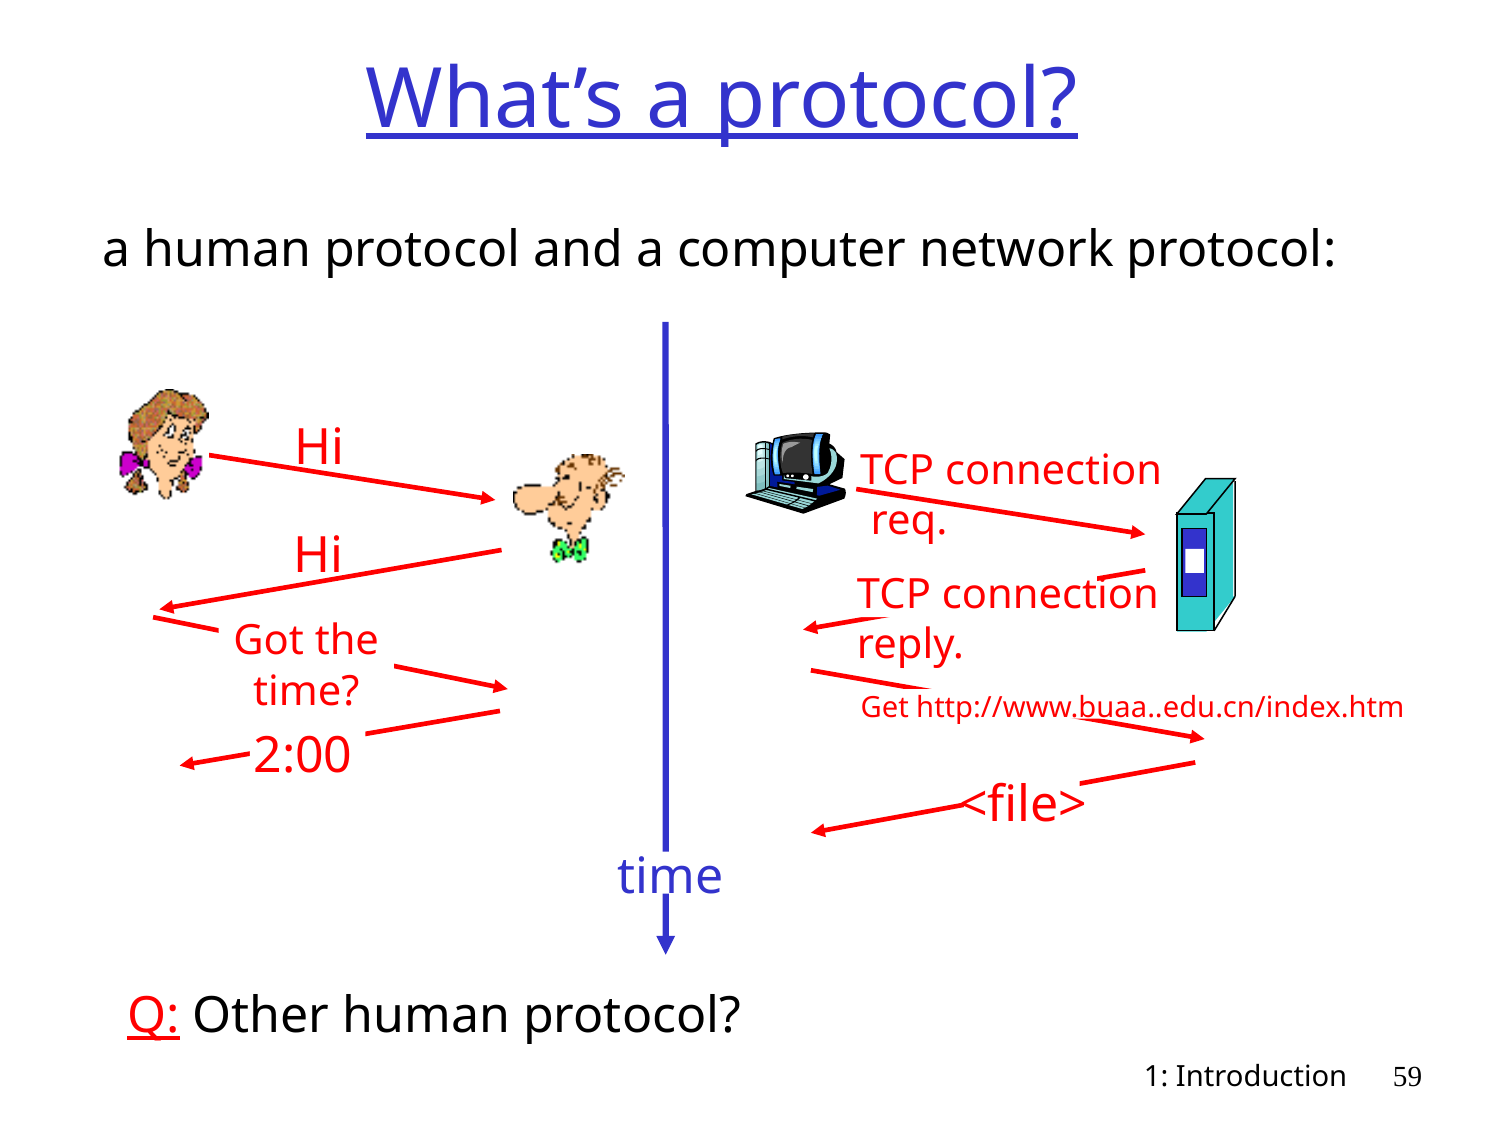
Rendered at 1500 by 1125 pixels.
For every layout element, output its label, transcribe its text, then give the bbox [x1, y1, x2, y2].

text_box Hi [279, 407, 360, 483]
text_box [1176, 478, 1236, 632]
list a human protocol and a computer network protocol: [87, 209, 1425, 322]
picture [116, 389, 209, 504]
text_box [179, 757, 229, 770]
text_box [948, 763, 1099, 839]
text_box TCP connection req. [845, 435, 1177, 551]
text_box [216, 605, 396, 722]
text_box [659, 920, 672, 955]
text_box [745, 431, 848, 514]
text_box Hi [278, 515, 359, 591]
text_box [845, 680, 1469, 732]
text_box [234, 715, 372, 791]
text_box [845, 558, 1170, 675]
footer 1: Introduction [887, 1049, 1362, 1125]
text_box [810, 808, 943, 837]
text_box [603, 835, 738, 911]
text_box [360, 478, 496, 505]
title What’s a protocol? [84, 0, 1360, 188]
text_box [401, 667, 508, 693]
text_box [159, 588, 278, 614]
text_box [856, 488, 1146, 539]
picture [513, 454, 625, 569]
text_box Q: Other human protocol? [112, 974, 838, 1063]
text_box [803, 621, 840, 634]
slide_number 59 [1362, 1049, 1438, 1125]
